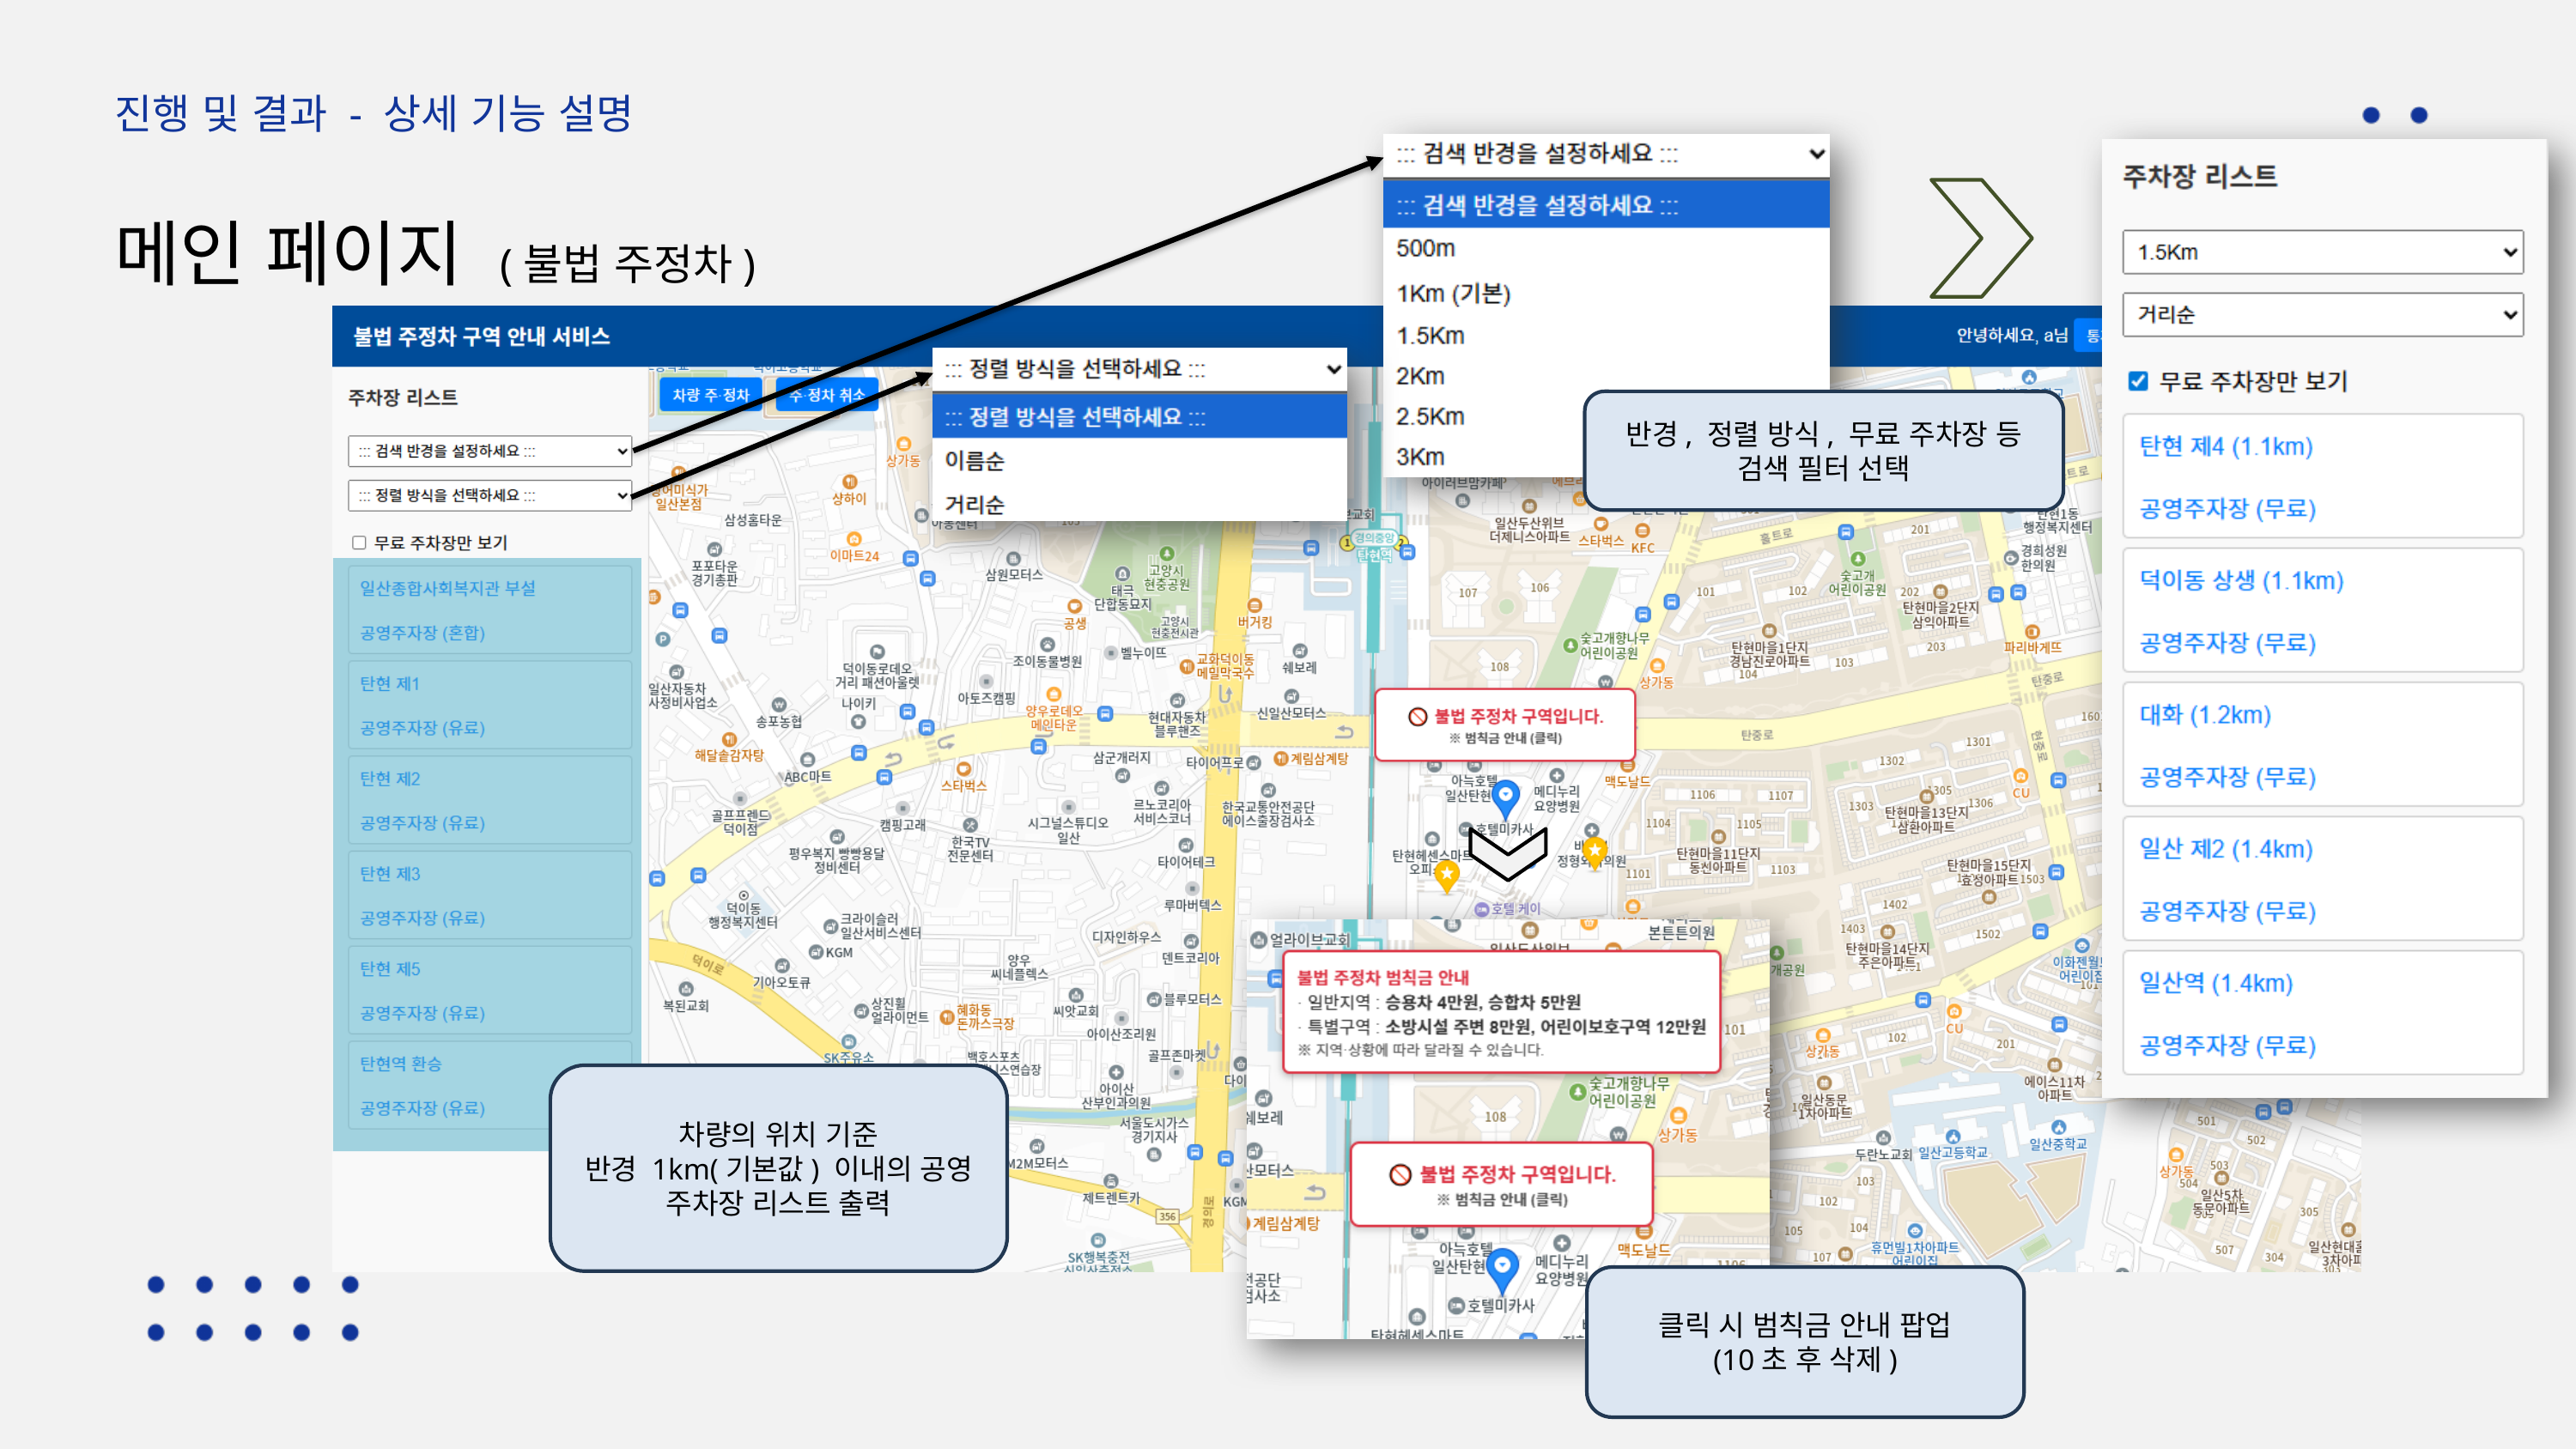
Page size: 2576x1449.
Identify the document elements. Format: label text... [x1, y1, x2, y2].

picture [332, 106, 2549, 1339]
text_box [633, 157, 1384, 452]
text_box [1929, 178, 2034, 299]
picture [148, 1201, 360, 1416]
text_box 클릭 시 범칙금 안내 팝업 (10초 후 삭제) [1584, 1282, 2026, 1420]
text_box 진행 및 결과 - 상세 기능 설명 메인 페이지 (불법 주정차) [114, 80, 1043, 138]
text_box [630, 456, 934, 498]
